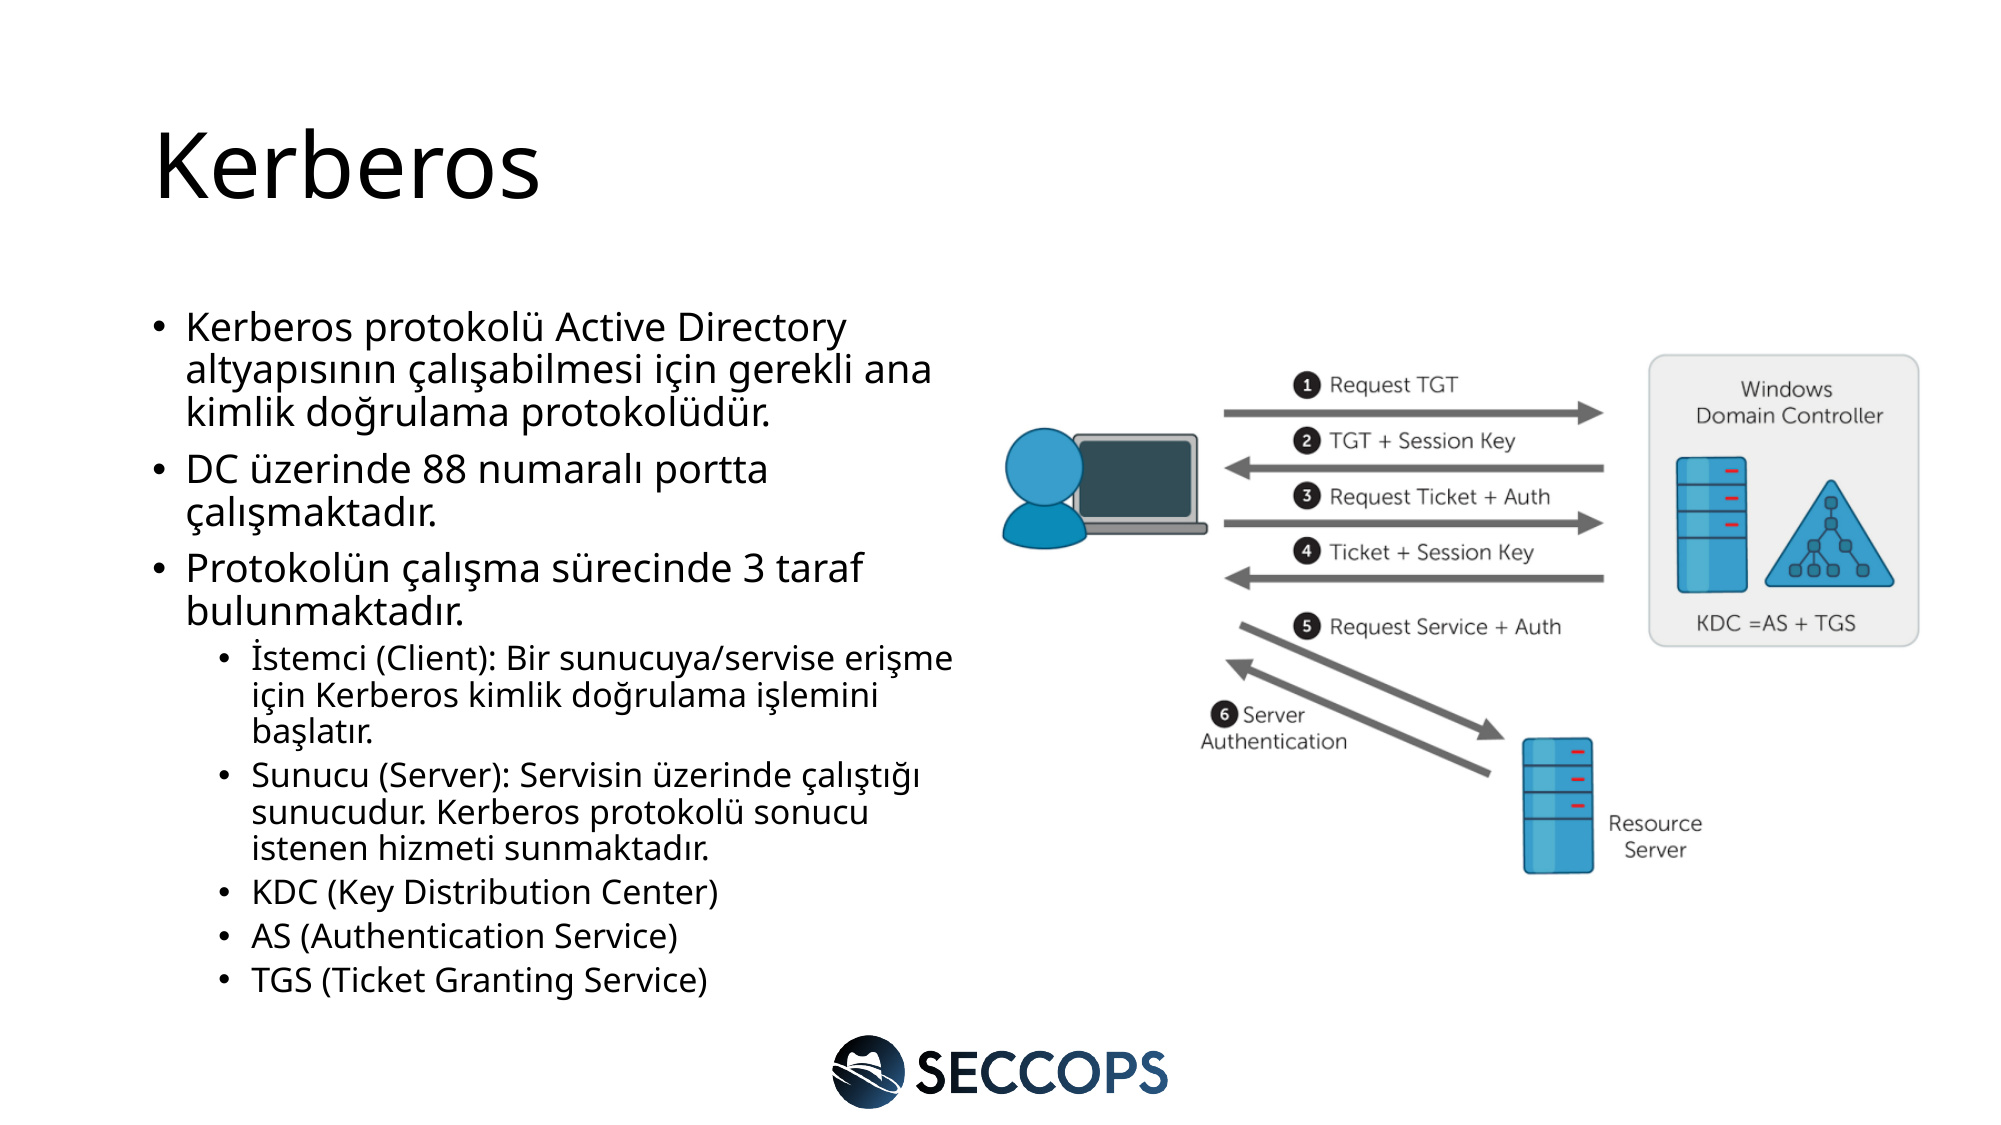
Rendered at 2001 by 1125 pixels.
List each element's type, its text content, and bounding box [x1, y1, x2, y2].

list Kerberos protokolü Active Directory altyapısının çalışabilmesi için gerekli ana kimlik doğrulama protokolüdür. DC üzerinde 88 numaralı portta çalışmaktadır. Protokolün çalışma sürecinde 3 taraf bulunmaktadır. İstemci (Client): Bir sunucuya/servise erişmek için Kerberos kimlik doğrulama işlemini başlatır. Sunucu (Server): Servisin üzerinde çalıştığı sunucudur. Kerberos protokolü sonucu istenen hizmeti sunmaktadır. KDC (Key Distribution Center) AS (Authentication Service) TGS (Ticket Granting Service) [137, 299, 988, 1014]
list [952, 260, 2000, 929]
picture [832, 1035, 1168, 1109]
title Kerberos [137, 59, 1863, 278]
